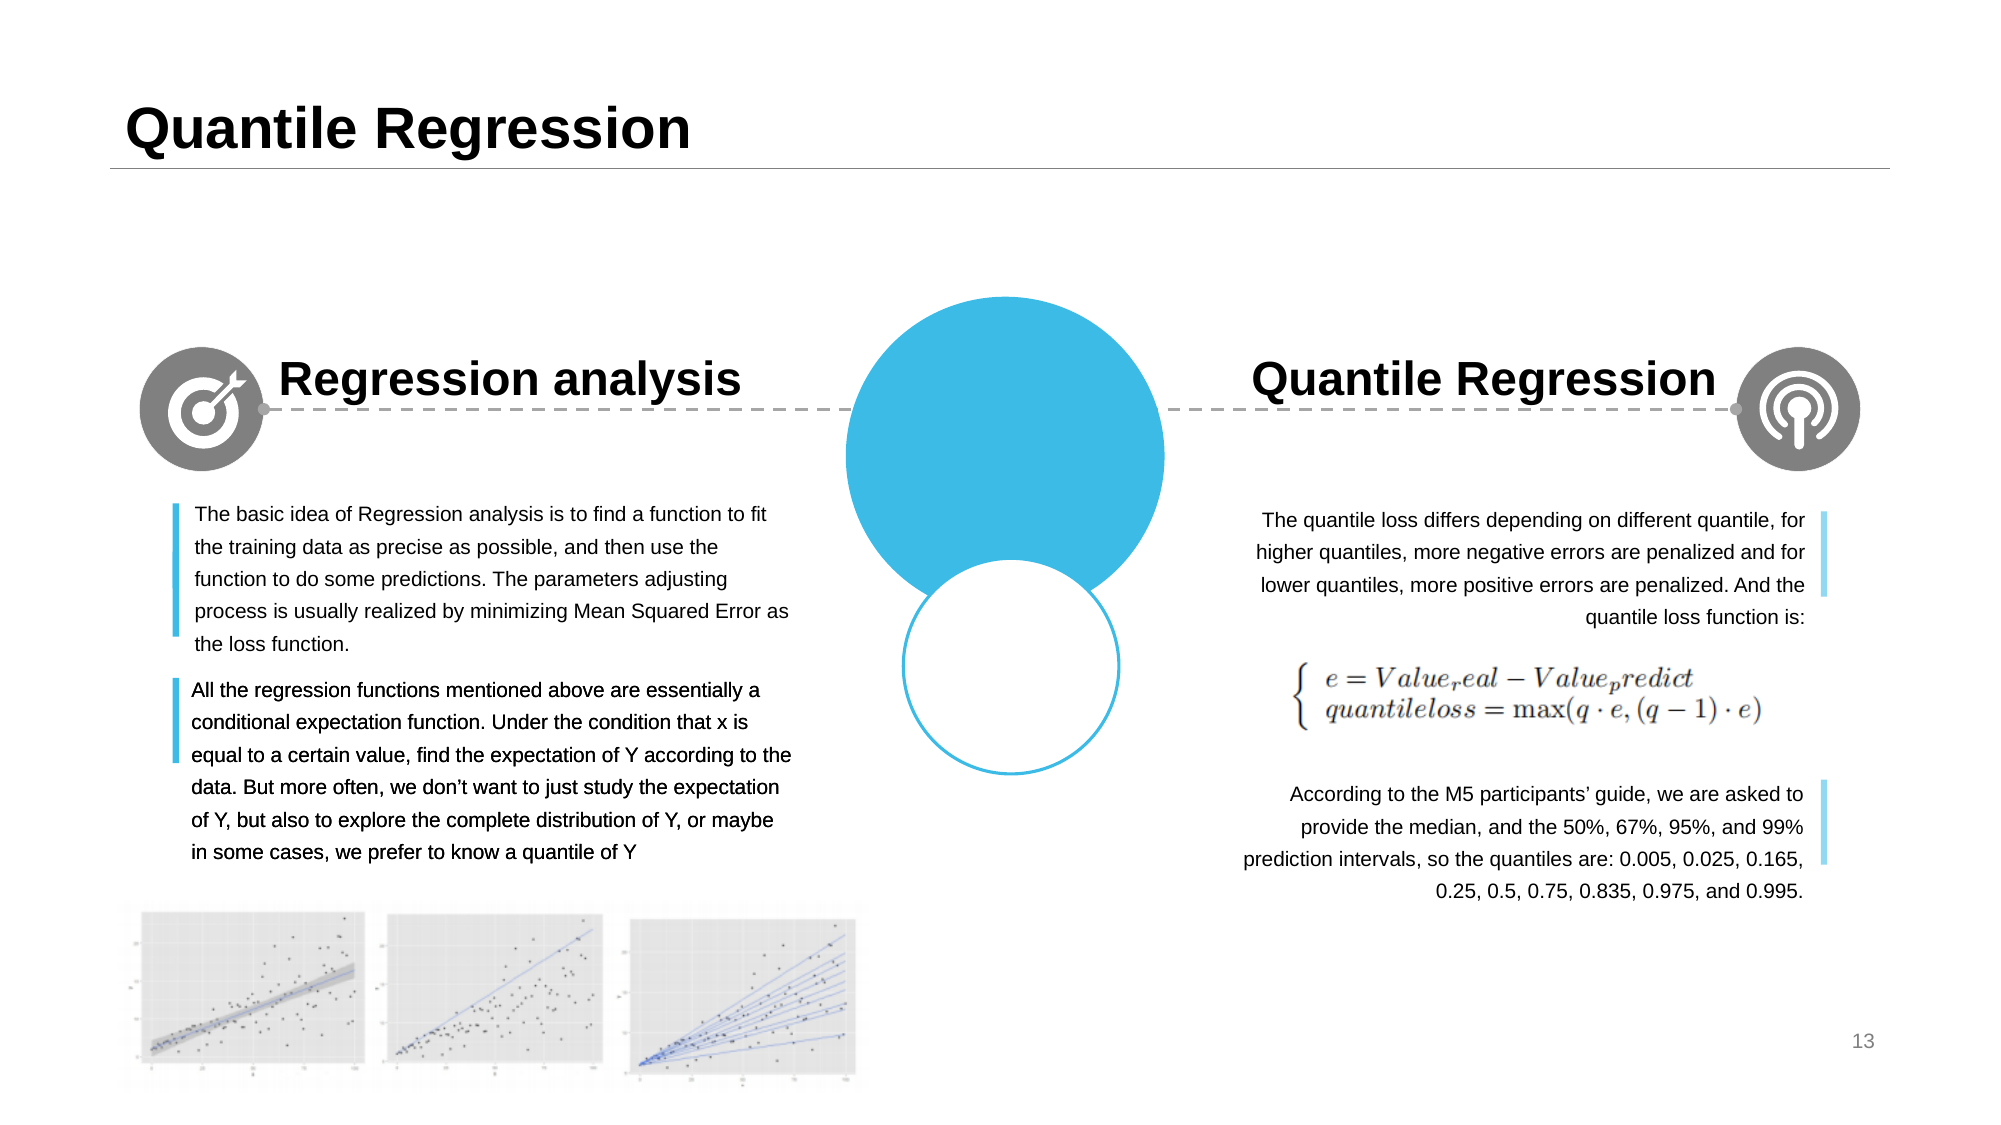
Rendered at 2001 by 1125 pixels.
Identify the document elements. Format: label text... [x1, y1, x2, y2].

picture [109, 888, 877, 1105]
slide_number 13 [1412, 1023, 1890, 1058]
title Quantile Regression [109, 0, 1890, 169]
picture [1276, 651, 1780, 738]
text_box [139, 296, 1861, 865]
